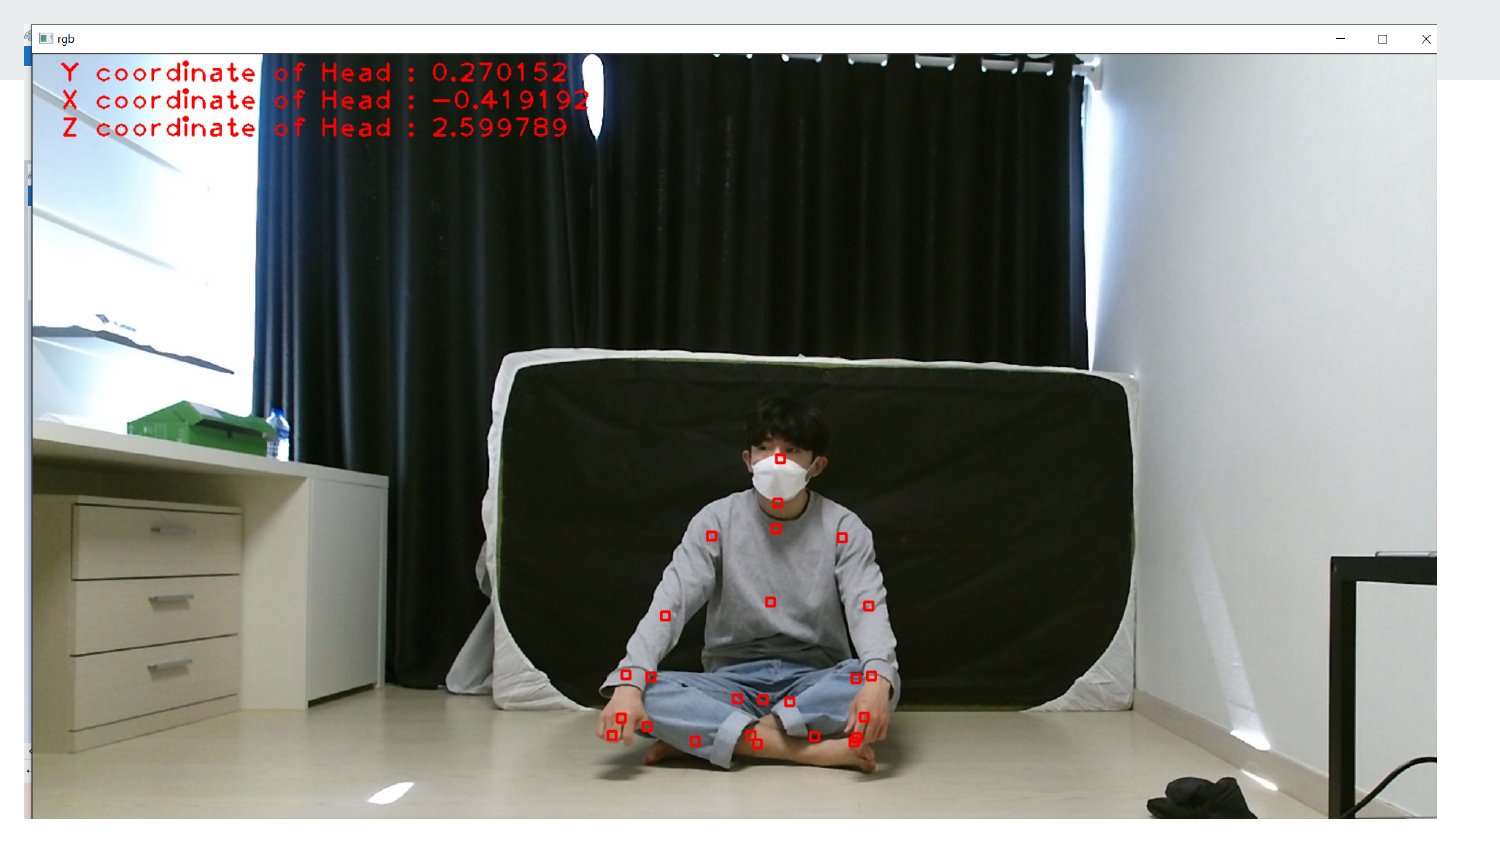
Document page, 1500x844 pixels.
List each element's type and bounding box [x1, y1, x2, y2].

picture [24, 24, 1437, 819]
